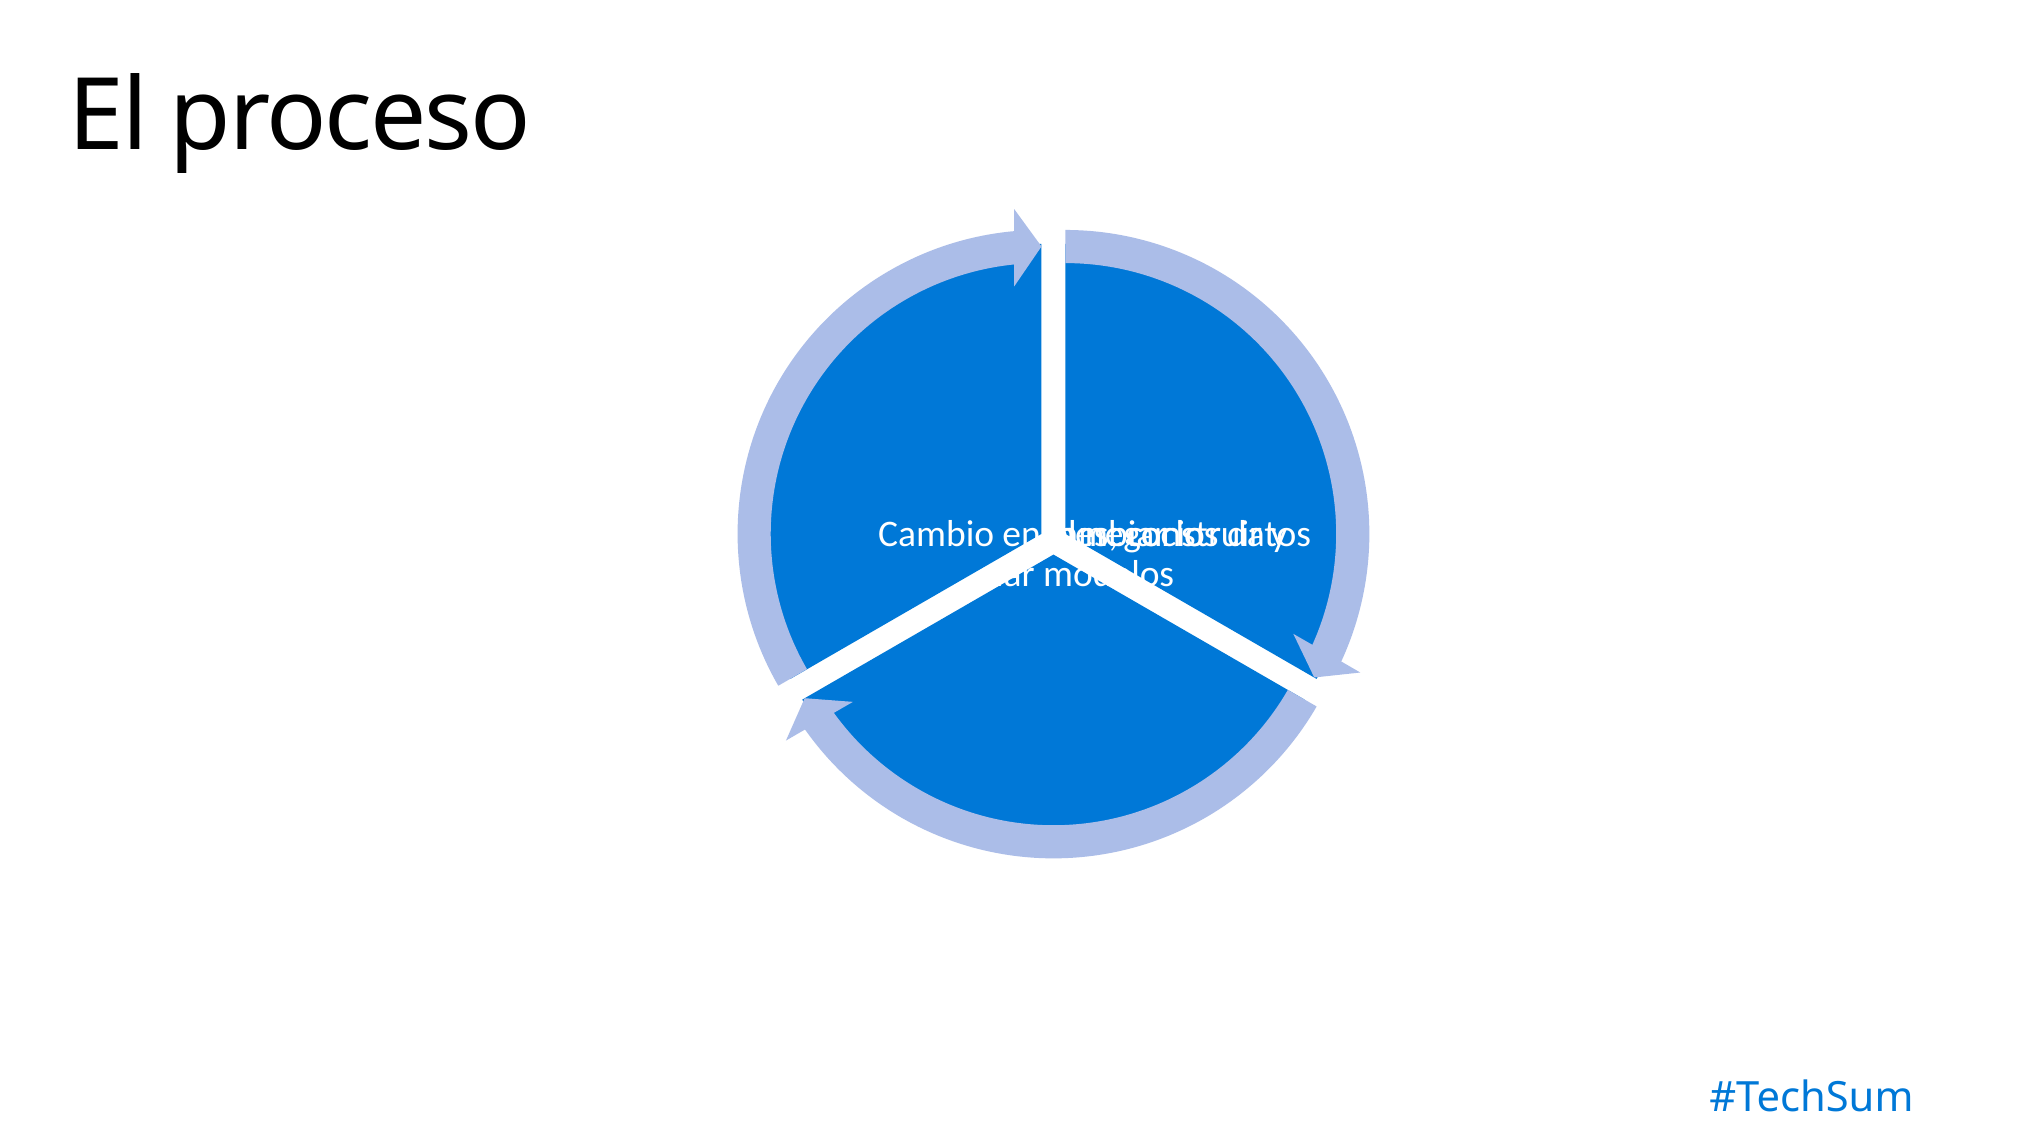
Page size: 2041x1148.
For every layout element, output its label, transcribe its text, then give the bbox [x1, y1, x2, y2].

title El proceso [45, 48, 1996, 199]
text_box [432, 198, 1675, 890]
